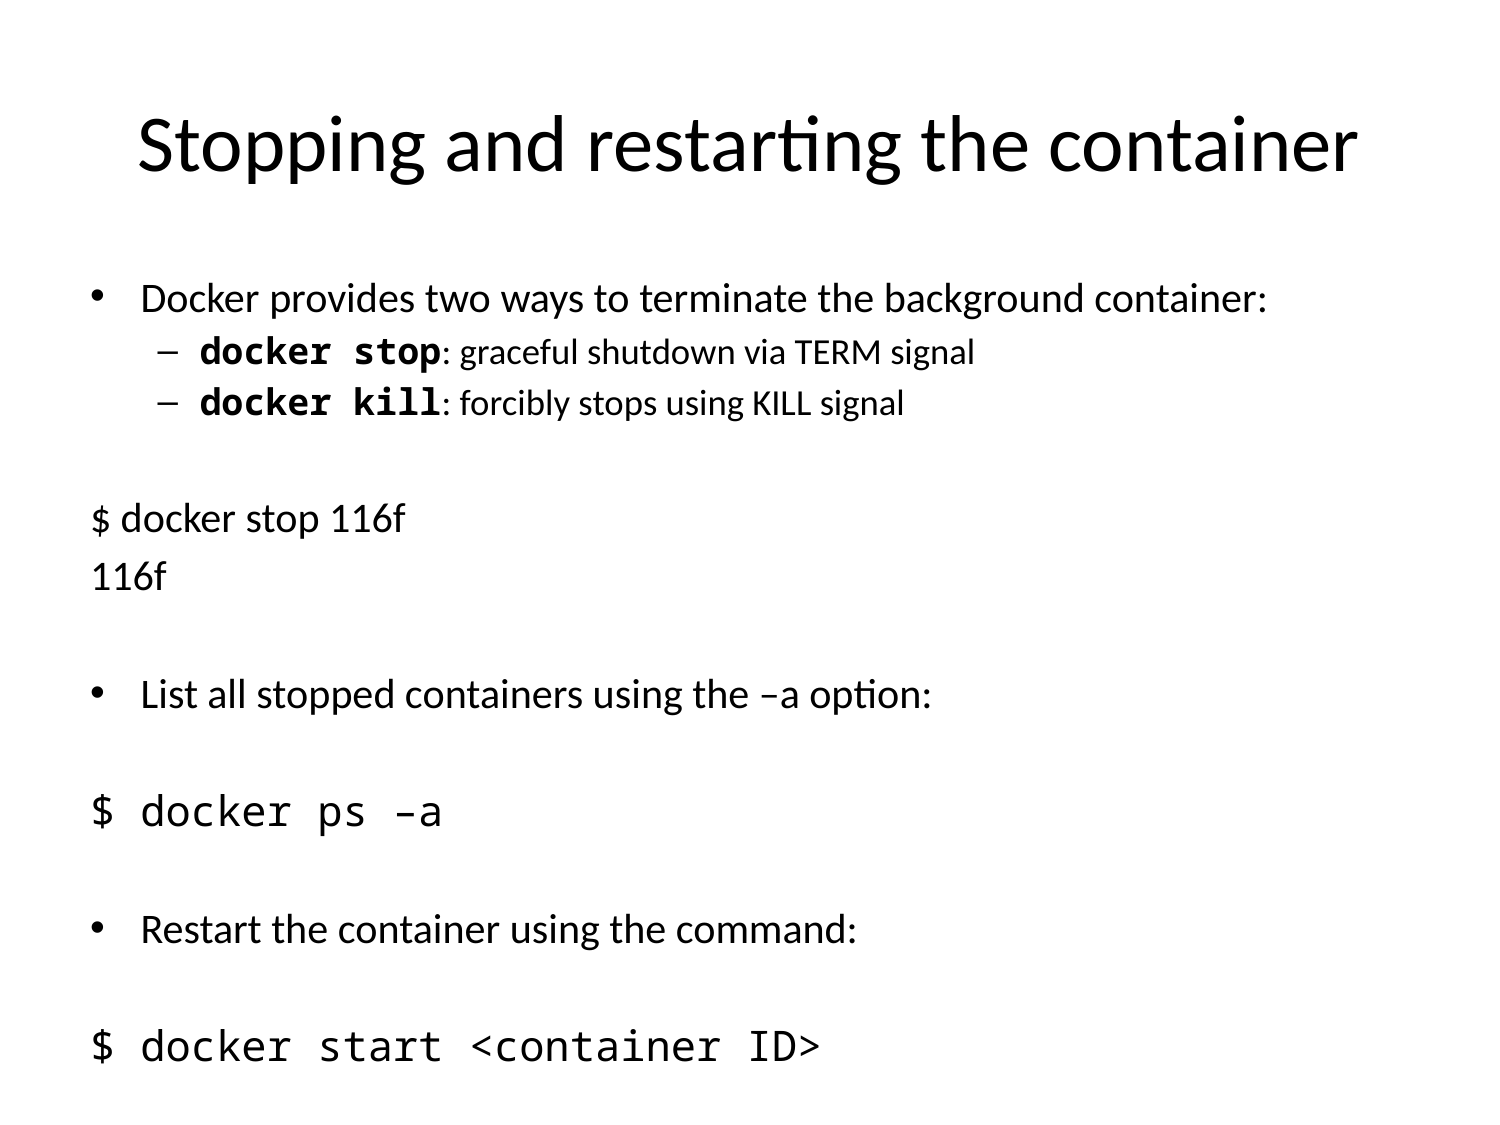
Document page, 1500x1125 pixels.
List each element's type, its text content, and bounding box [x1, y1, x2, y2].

title Stopping and restarting the container [75, 45, 1425, 233]
list Docker provides two ways to terminate the background container: docker stop: graceful shutdown via TERM signal docker kill: forcibly stops using KILL signal $ docker stop 116f 116f List all stopped containers using the –a option: $ docker ps –a Restart the container using the command: $ docker start <container ID> [75, 262, 1425, 1082]
